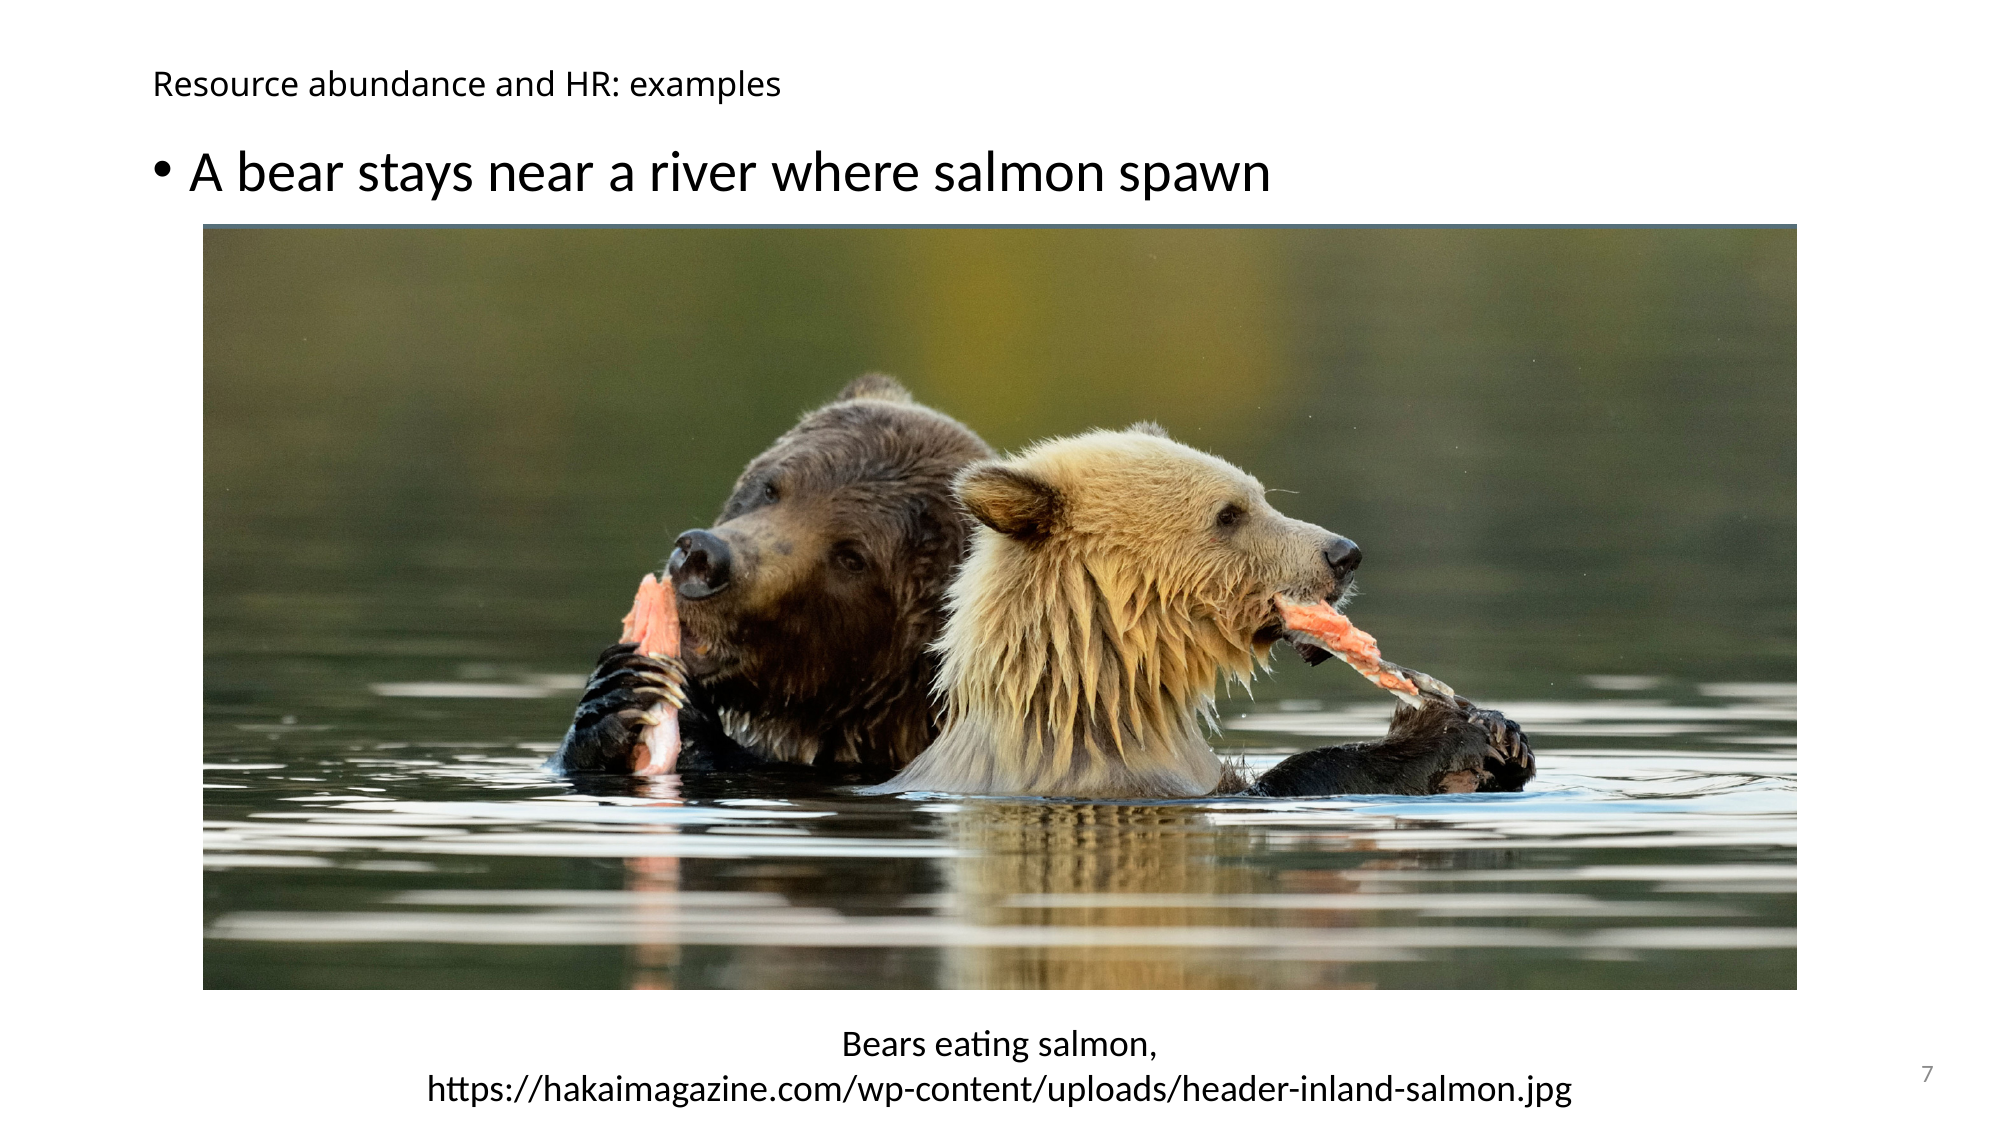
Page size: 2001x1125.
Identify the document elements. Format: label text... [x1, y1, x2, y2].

picture [203, 224, 1797, 990]
list A bear stays near a river where salmon spawn [137, 133, 1863, 1014]
slide_number 7 [1830, 1042, 1949, 1103]
text_box Bears eating salmon, https://hakaimagazine.com/wp-content/uploads/header-inland-salmon.jpg [386, 1012, 1614, 1117]
title Resource abundance and HR: examples [137, 59, 1863, 112]
